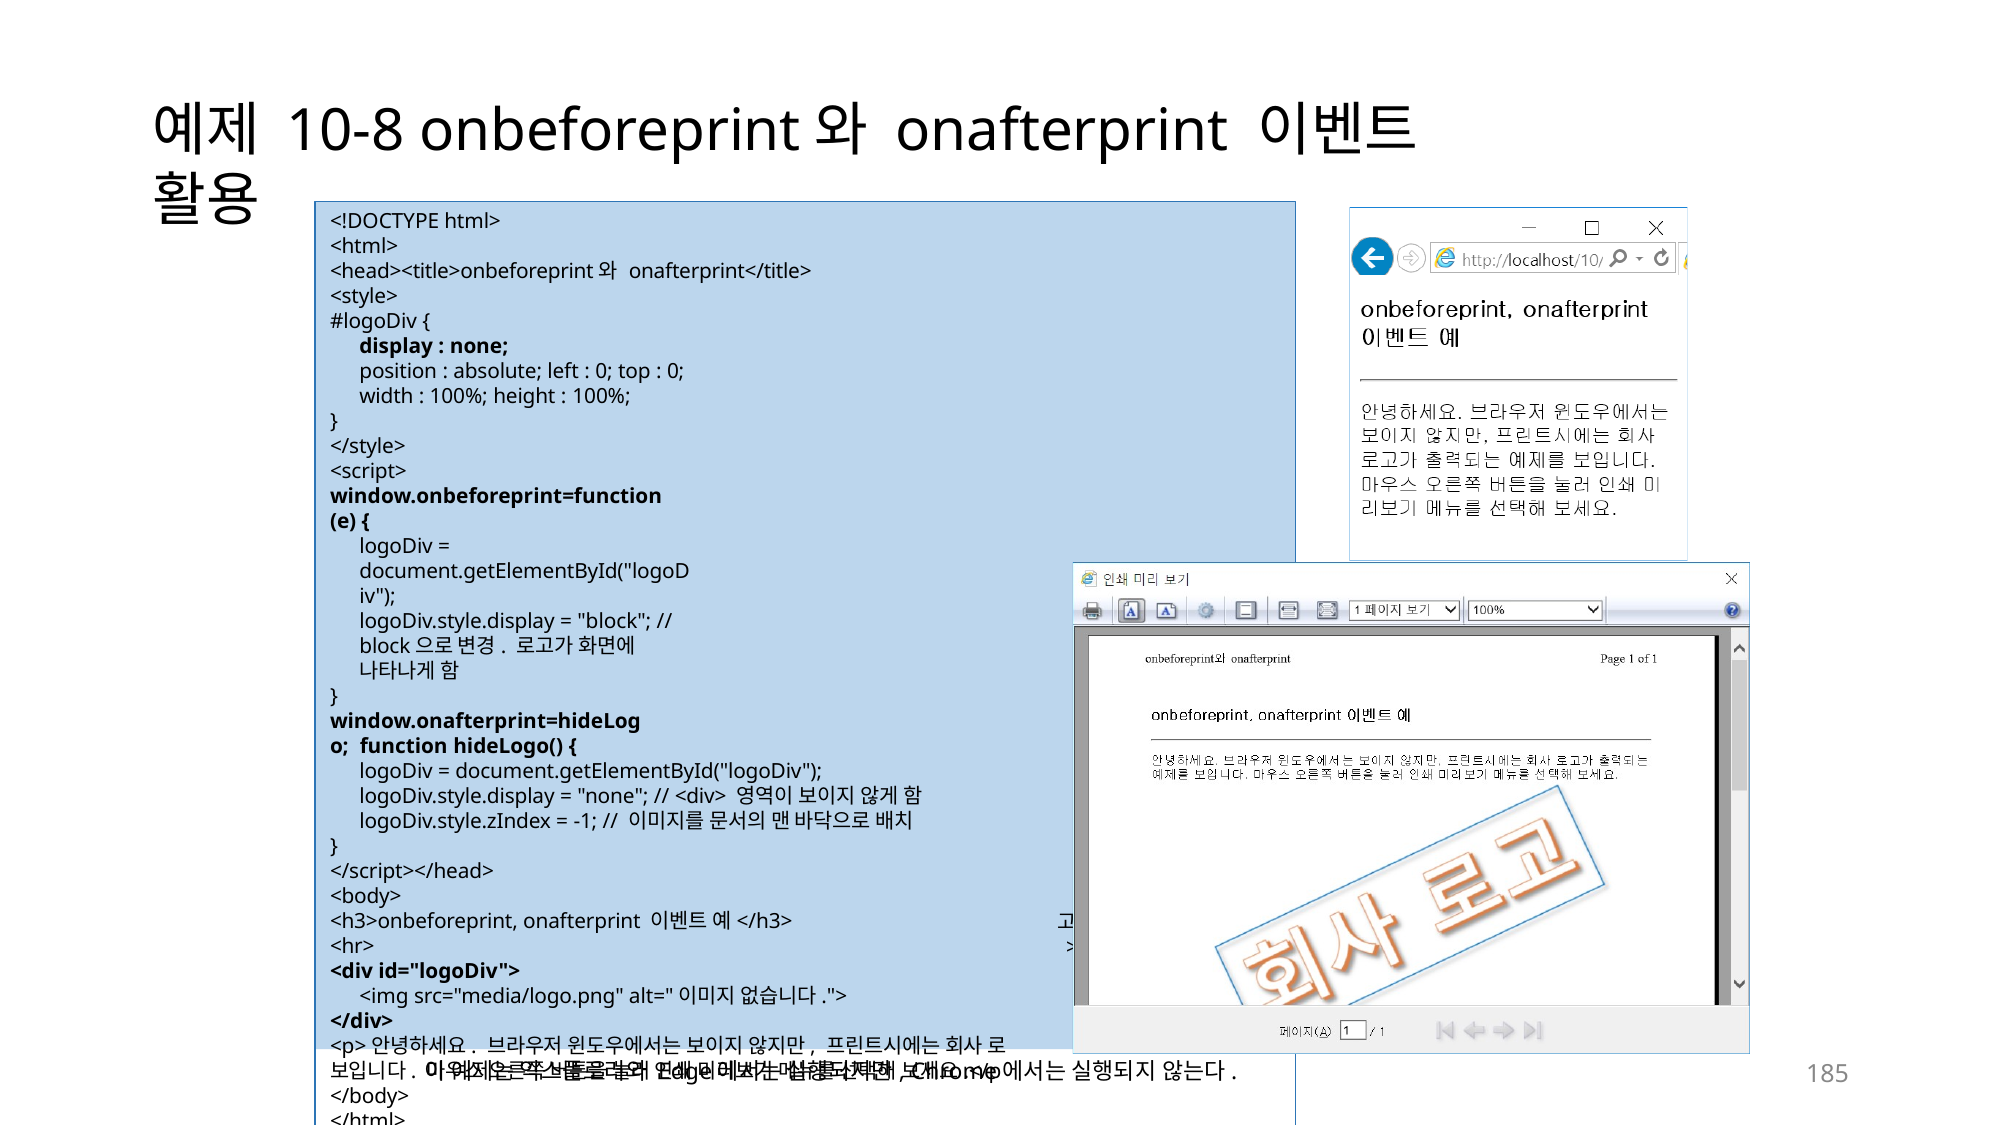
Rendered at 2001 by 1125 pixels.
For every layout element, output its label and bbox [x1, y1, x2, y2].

title [150, 89, 1523, 280]
text_box [1803, 1055, 1851, 1088]
text_box [315, 201, 1750, 1125]
text_box [1349, 207, 1688, 561]
